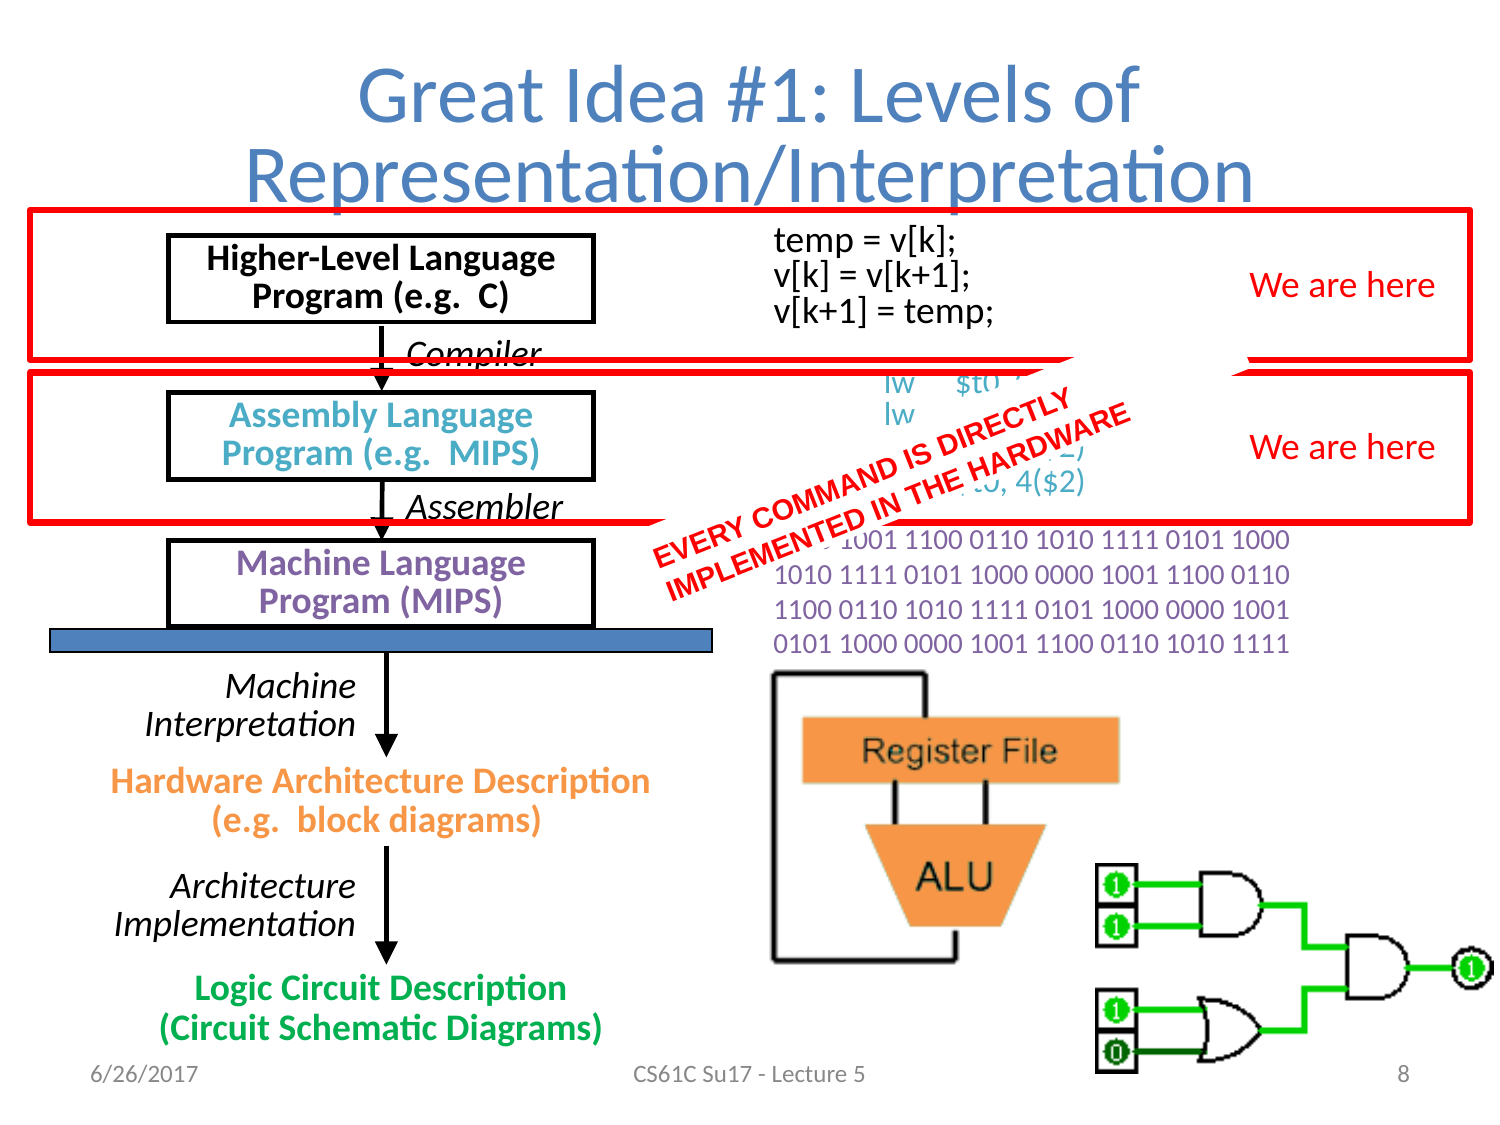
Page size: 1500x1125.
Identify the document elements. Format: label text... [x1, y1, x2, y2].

text_box We are here_ [863, 372, 1470, 523]
list lw $t0, 0($2) lw $t1, 4($2) sw $t1, 0($2) sw $t0, 4($2) [868, 360, 1064, 372]
slide_number ‹#› [1074, 1042, 1425, 1103]
list lw $t0, 0($2) lw $t1, 4($2) sw $t1, 0($2) sw $t0, 4($2) [1244, 360, 1500, 508]
footer CS61C Su17 - Lecture 5 [512, 1042, 988, 1103]
text_box We are here_ [29, 372, 1034, 523]
text_box Hardware Architecture Description (e.g. block diagrams) [49, 757, 713, 846]
text_box Machine Language Program (MIPS) [168, 540, 594, 627]
text_box EVERY COMMAND IS DIRECTLY IMPLEMENTED IN THE HARDWARE [628, 297, 1252, 605]
text_box Architecture Implementation [41, 864, 367, 950]
text_box Machine Interpretation [91, 663, 367, 750]
text_box Logic Circuit Description (Circuit Schematic Diagrams) [77, 964, 686, 1054]
title Great Idea #1: Levels of Representation/Interpretation [0, 45, 1500, 233]
text_box [49, 629, 386, 653]
text_box Assembler [395, 523, 632, 532]
text_box Compiler [395, 360, 611, 372]
text_box We are here_ [29, 209, 1470, 360]
text_box 0000 1001 1100 0110 1010 1111 0101 1000 1010 1111 0101 1000 0000 1001 1100 0110 1100 0110 1010 1111 0101 1000 0000 1001 0101 1000 0000 1001 1100 0110 1010 1111 [758, 523, 1321, 669]
picture [768, 668, 1494, 1075]
text_box [387, 629, 713, 653]
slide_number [75, 1042, 425, 1103]
